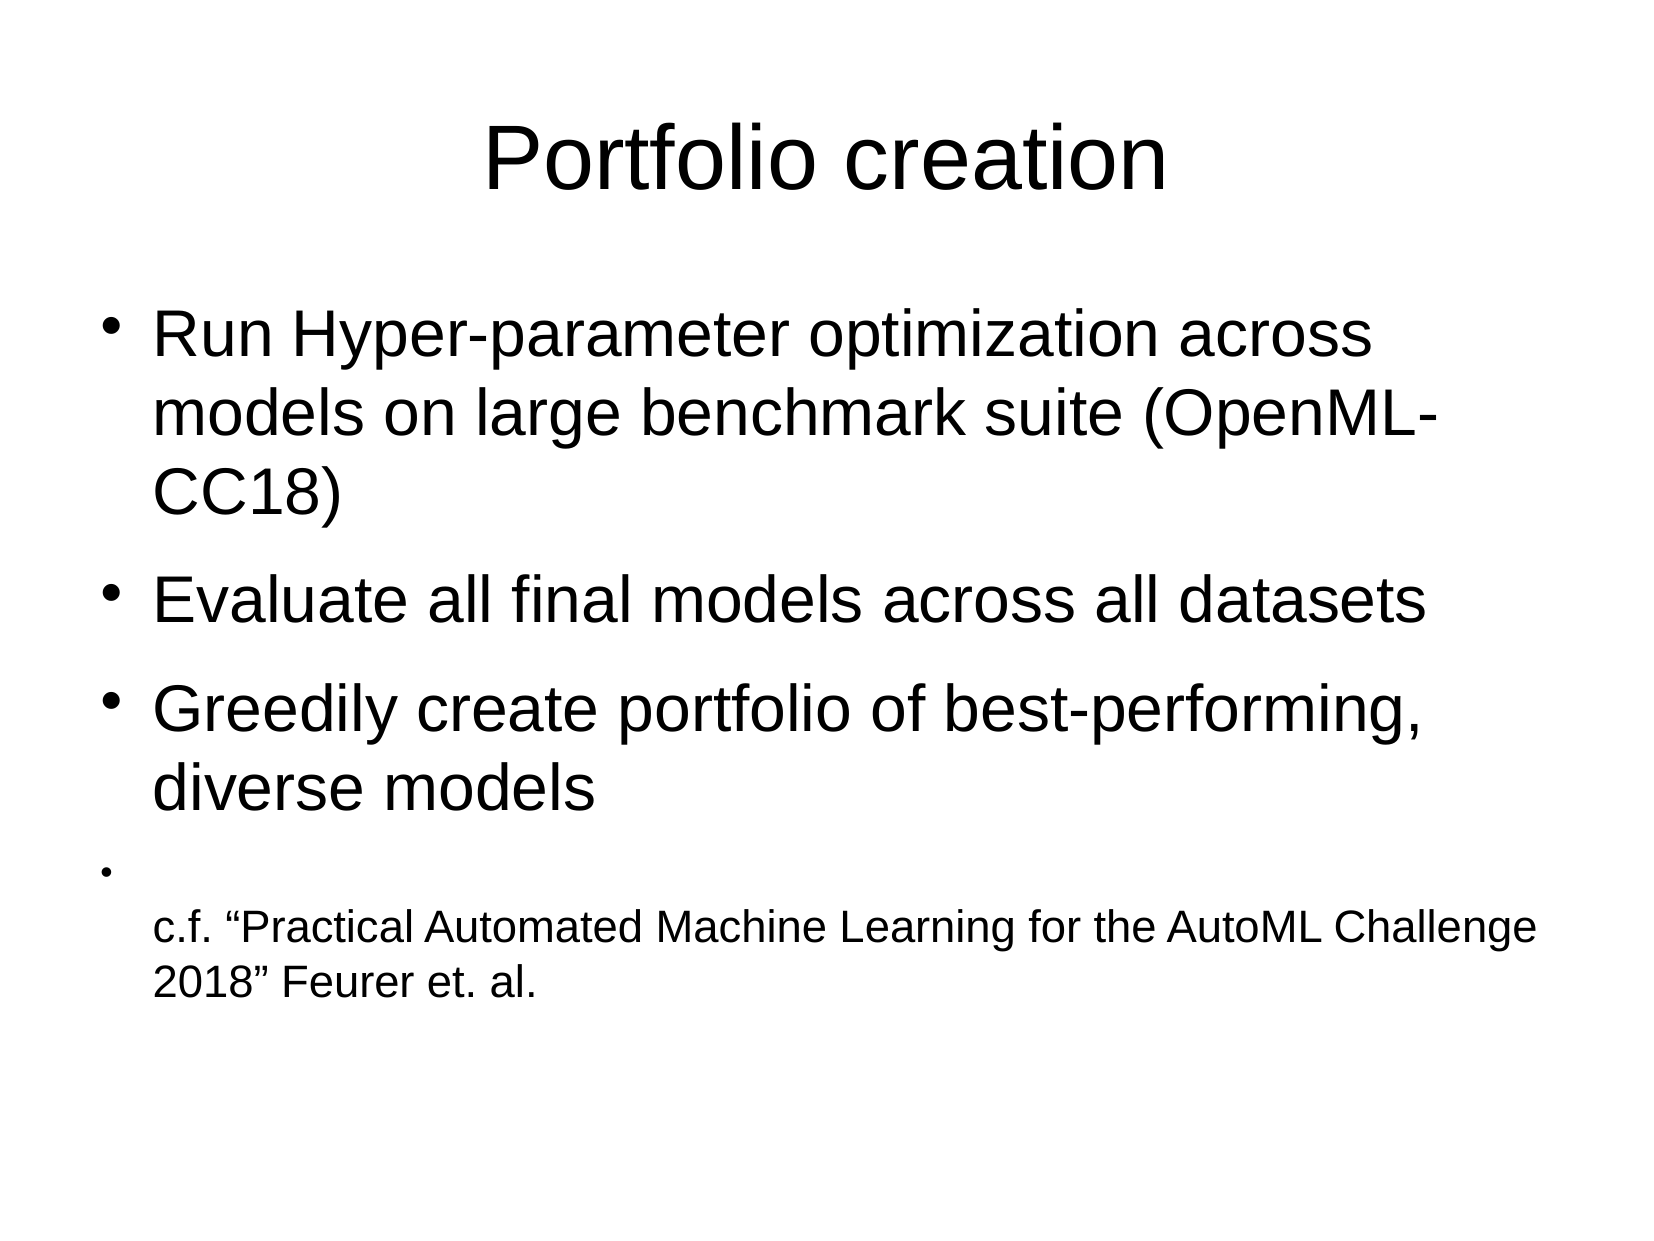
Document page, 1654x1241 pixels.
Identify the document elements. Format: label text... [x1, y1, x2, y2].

text_box Portfolio creation [82, 49, 1571, 257]
text_box Run Hyper-parameter optimization across models on large benchmark suite (OpenML-CC18) Evaluate all final models across all datasets Greedily create portfolio of best-performing, diverse models c.f. “Practical Automated Machine Learning for the AutoML Challenge 2018” Feurer et. al. [82, 290, 1571, 1009]
